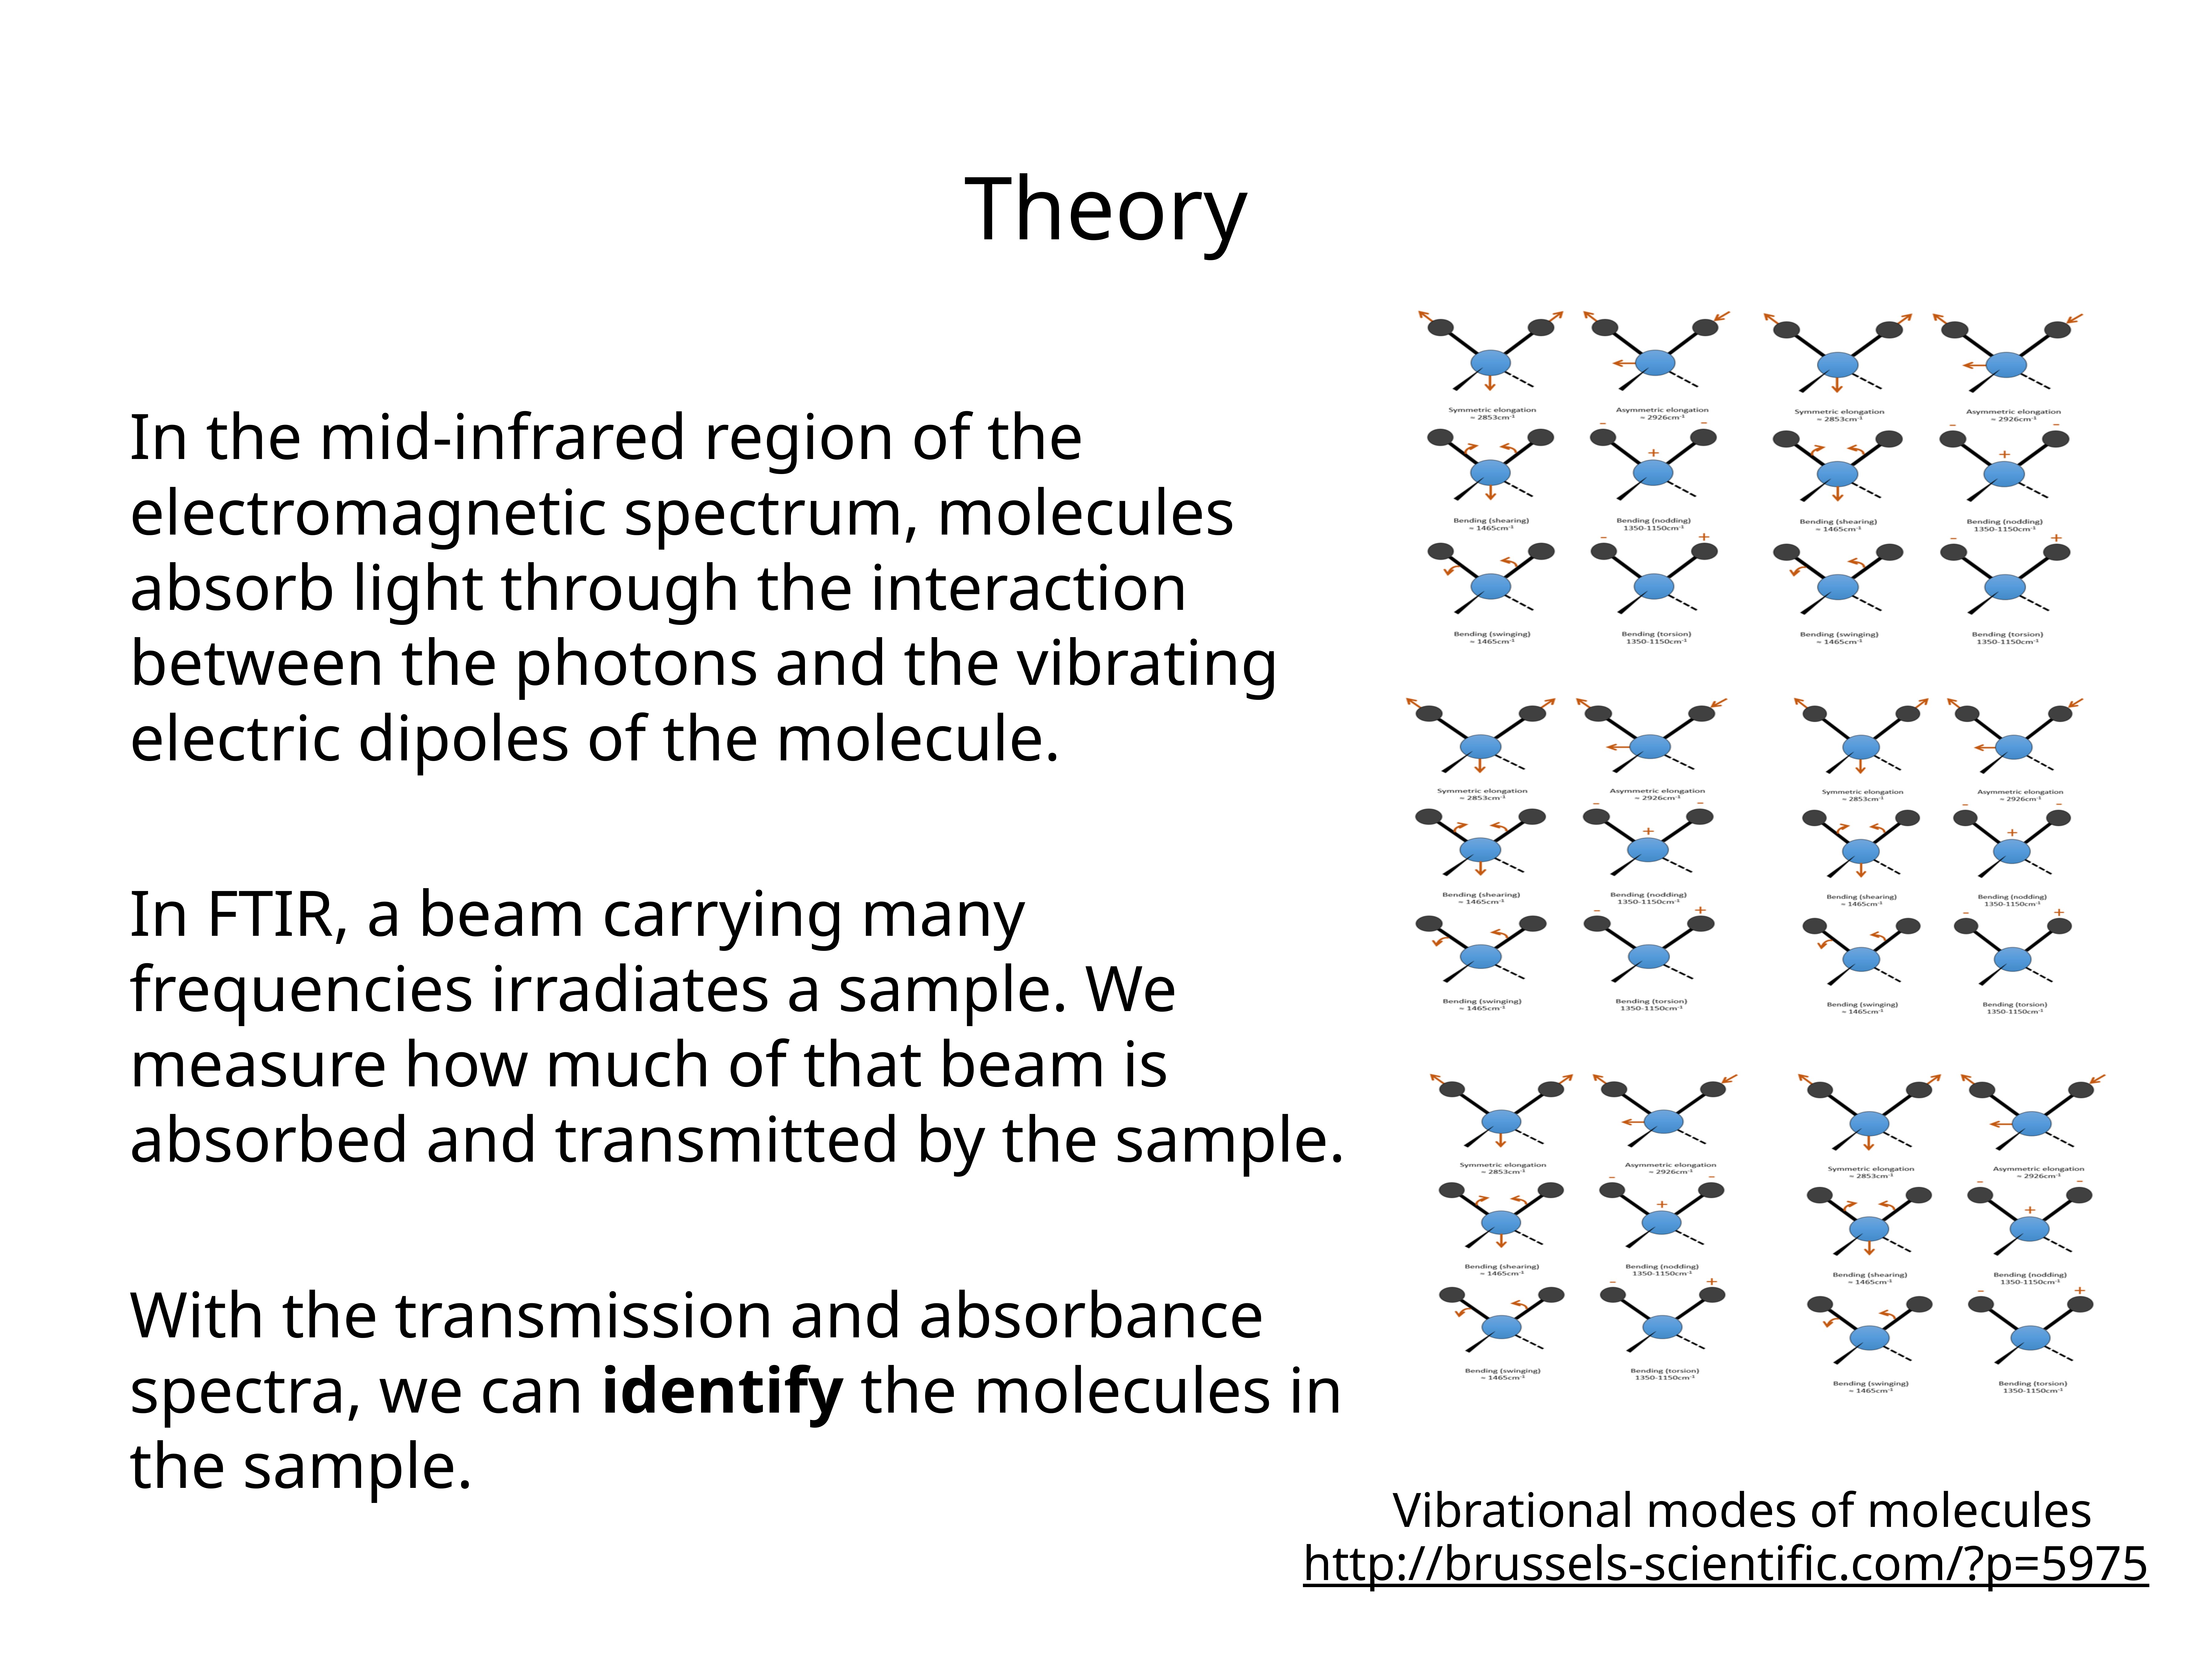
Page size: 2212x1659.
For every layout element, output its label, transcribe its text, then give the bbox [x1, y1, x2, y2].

picture [1793, 697, 2085, 1016]
text_box Vibrational modes of molecules [1388, 1477, 2097, 1539]
text_box http://brussels-scientific.com/?p=5975 [1298, 1530, 2167, 1600]
picture [1429, 1073, 1740, 1382]
picture [1797, 1073, 2108, 1395]
picture [1417, 310, 1732, 646]
title Theory [111, 66, 2101, 343]
picture [1405, 697, 1730, 1012]
picture [1763, 313, 2085, 646]
list In the mid-infrared region of the electromagnetic spectrum, molecules absorb light through the interaction between the photons and the vibrating electric dipoles of the molecule. In FTIR, a beam carrying many frequencies irradiates a sample. We measure how much of that beam is absorbed and transmitted by the sample. With the transmission and absorbance spectra, we can identify the molecules in the sample. [111, 387, 1372, 1526]
